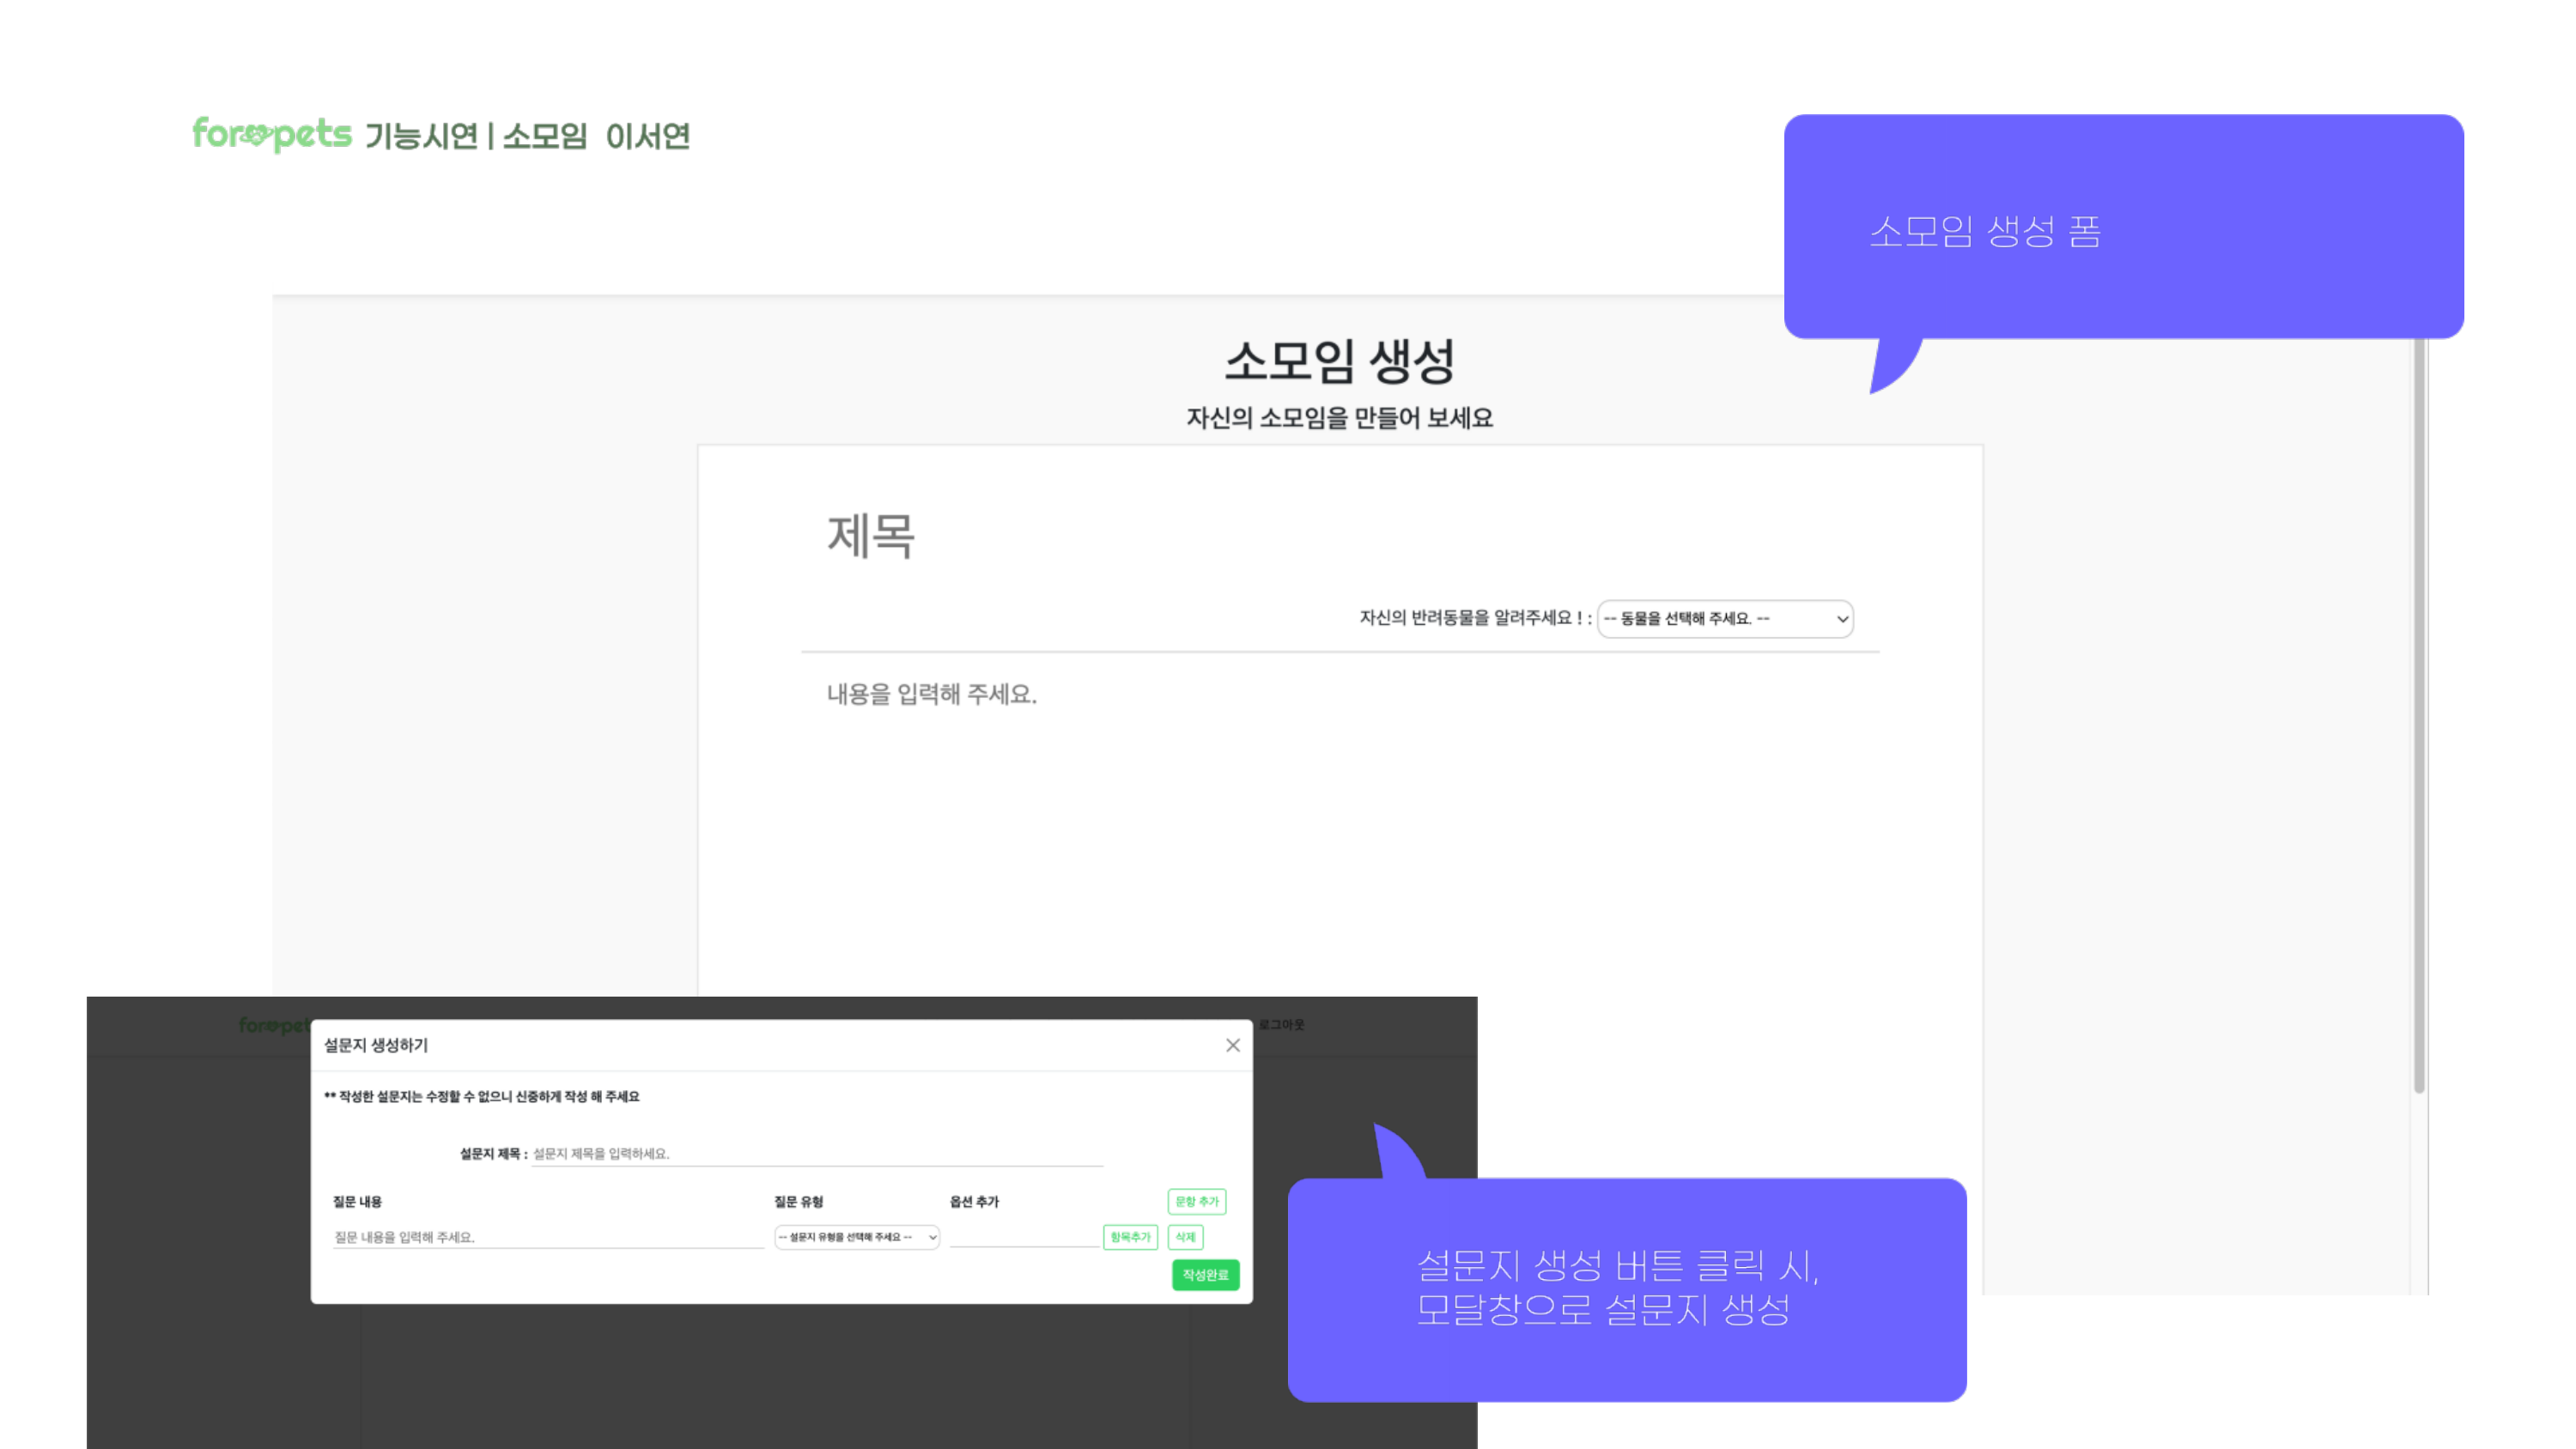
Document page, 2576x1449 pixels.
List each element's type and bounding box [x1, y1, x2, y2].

text_box [1287, 1122, 1967, 1403]
picture [1861, 202, 2119, 265]
text_box [1784, 114, 2464, 395]
text_box [87, 997, 1478, 1449]
text_box [191, 114, 353, 156]
picture [358, 112, 707, 165]
text_box [271, 282, 2430, 1295]
picture [1408, 1236, 1837, 1344]
